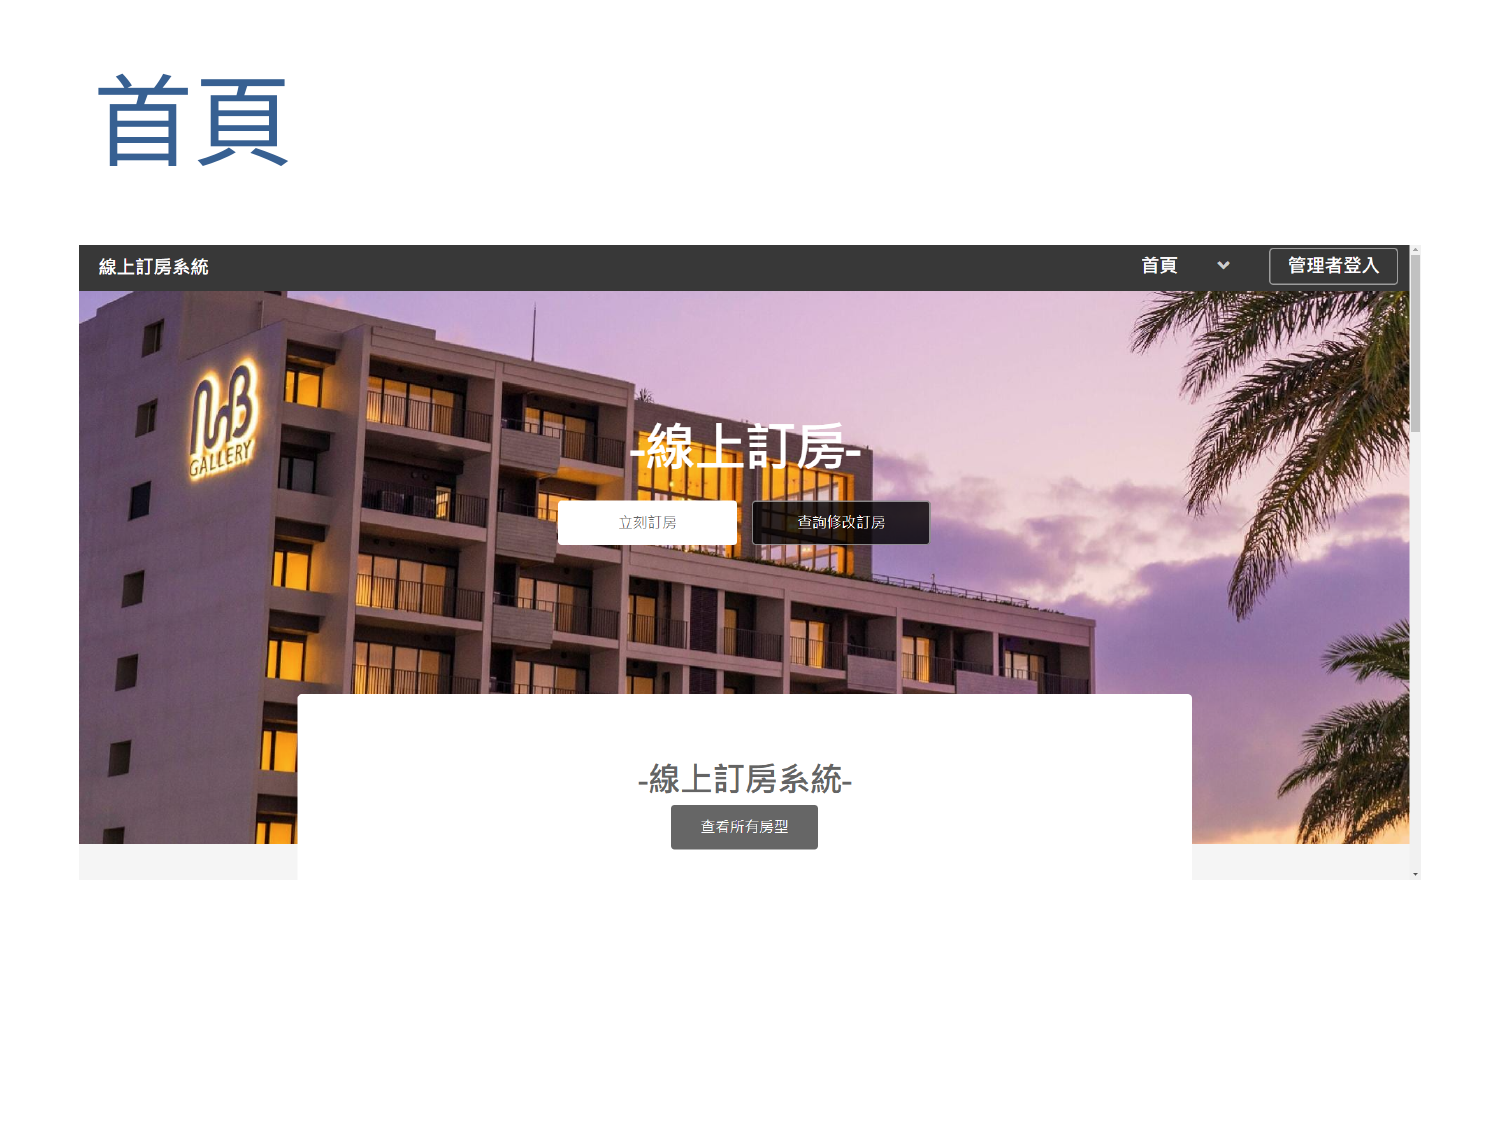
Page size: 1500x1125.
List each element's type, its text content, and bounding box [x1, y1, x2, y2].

picture [78, 244, 1422, 880]
text_box 首頁 [79, 51, 806, 186]
